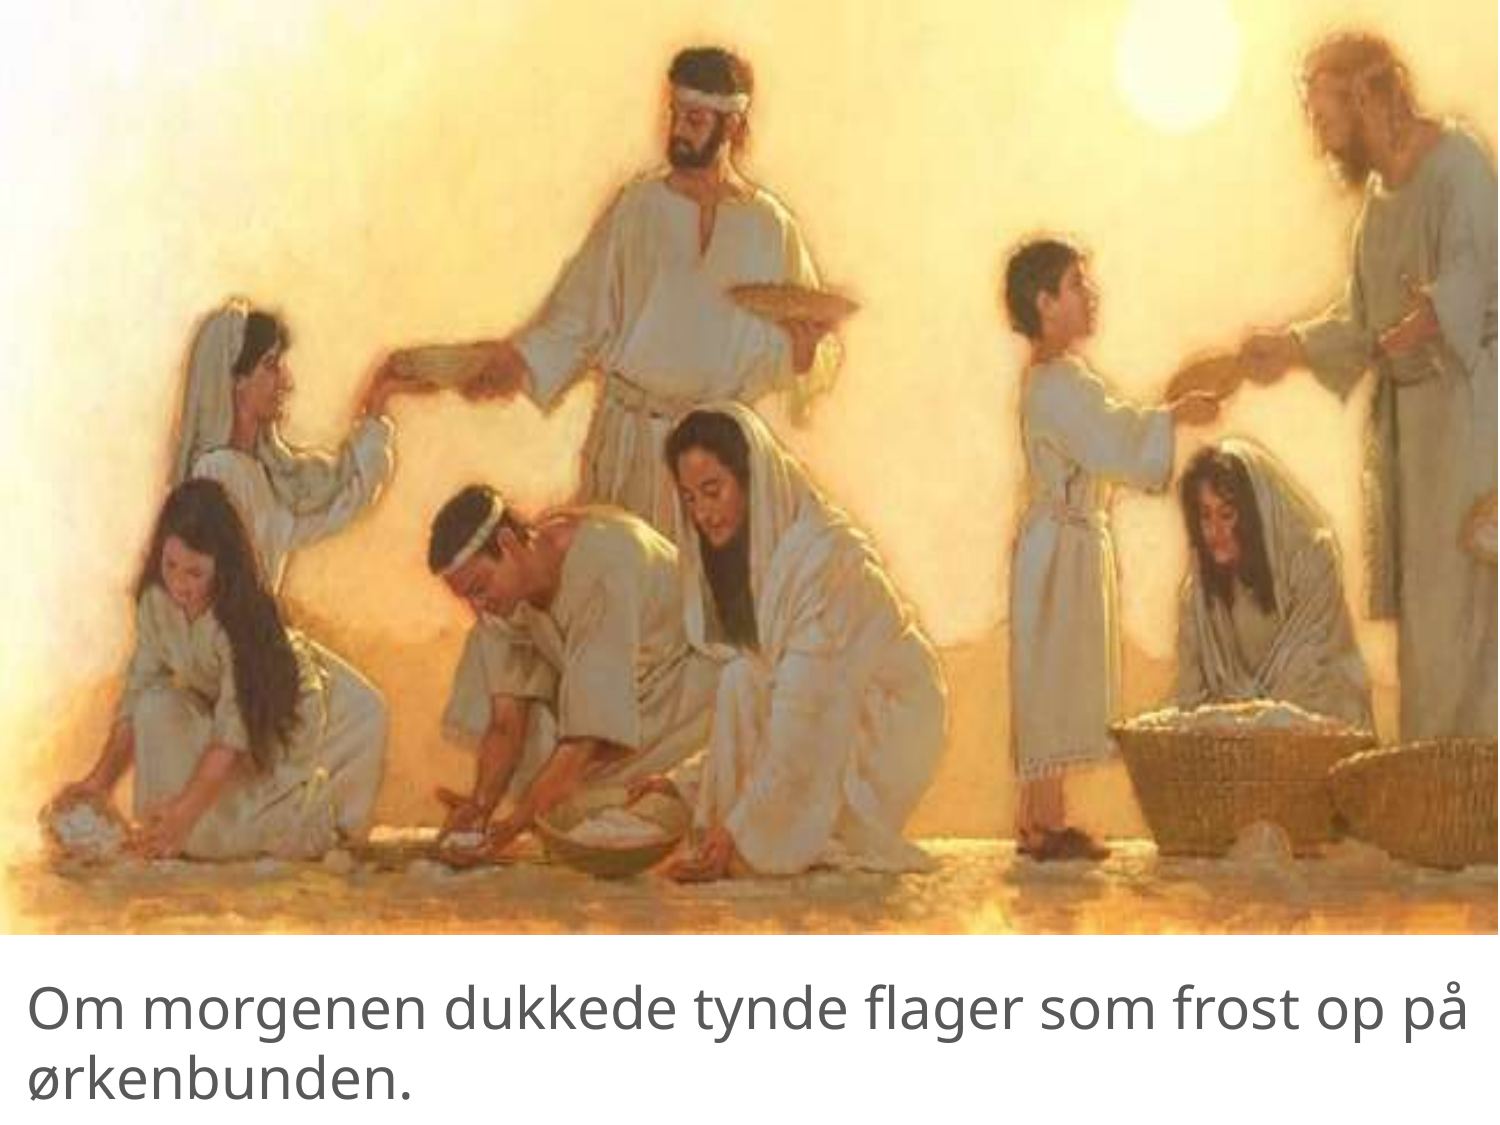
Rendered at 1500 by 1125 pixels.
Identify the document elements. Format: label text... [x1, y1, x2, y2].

text_box Om morgenen dukkede tynde flager som frost op på ørkenbunden. [11, 964, 1498, 1119]
picture [0, 0, 1498, 935]
